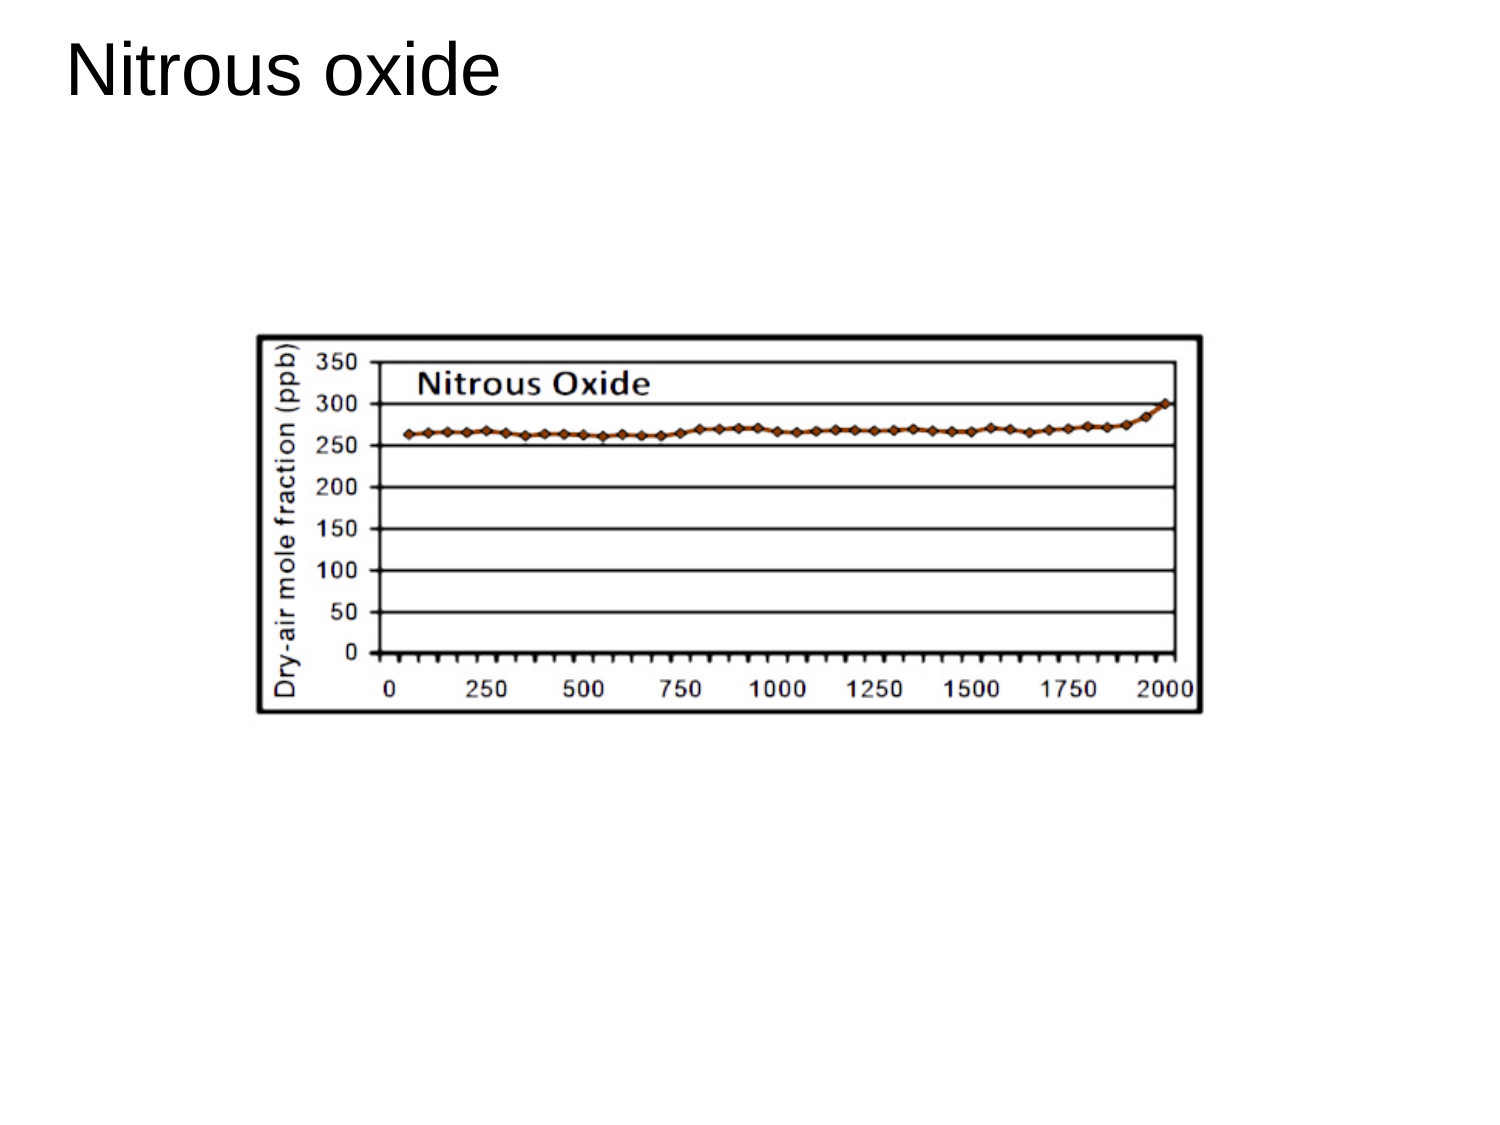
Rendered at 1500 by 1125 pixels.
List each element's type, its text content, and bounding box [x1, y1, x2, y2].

picture [174, 324, 1273, 726]
title Nitrous oxide [50, 12, 1344, 230]
